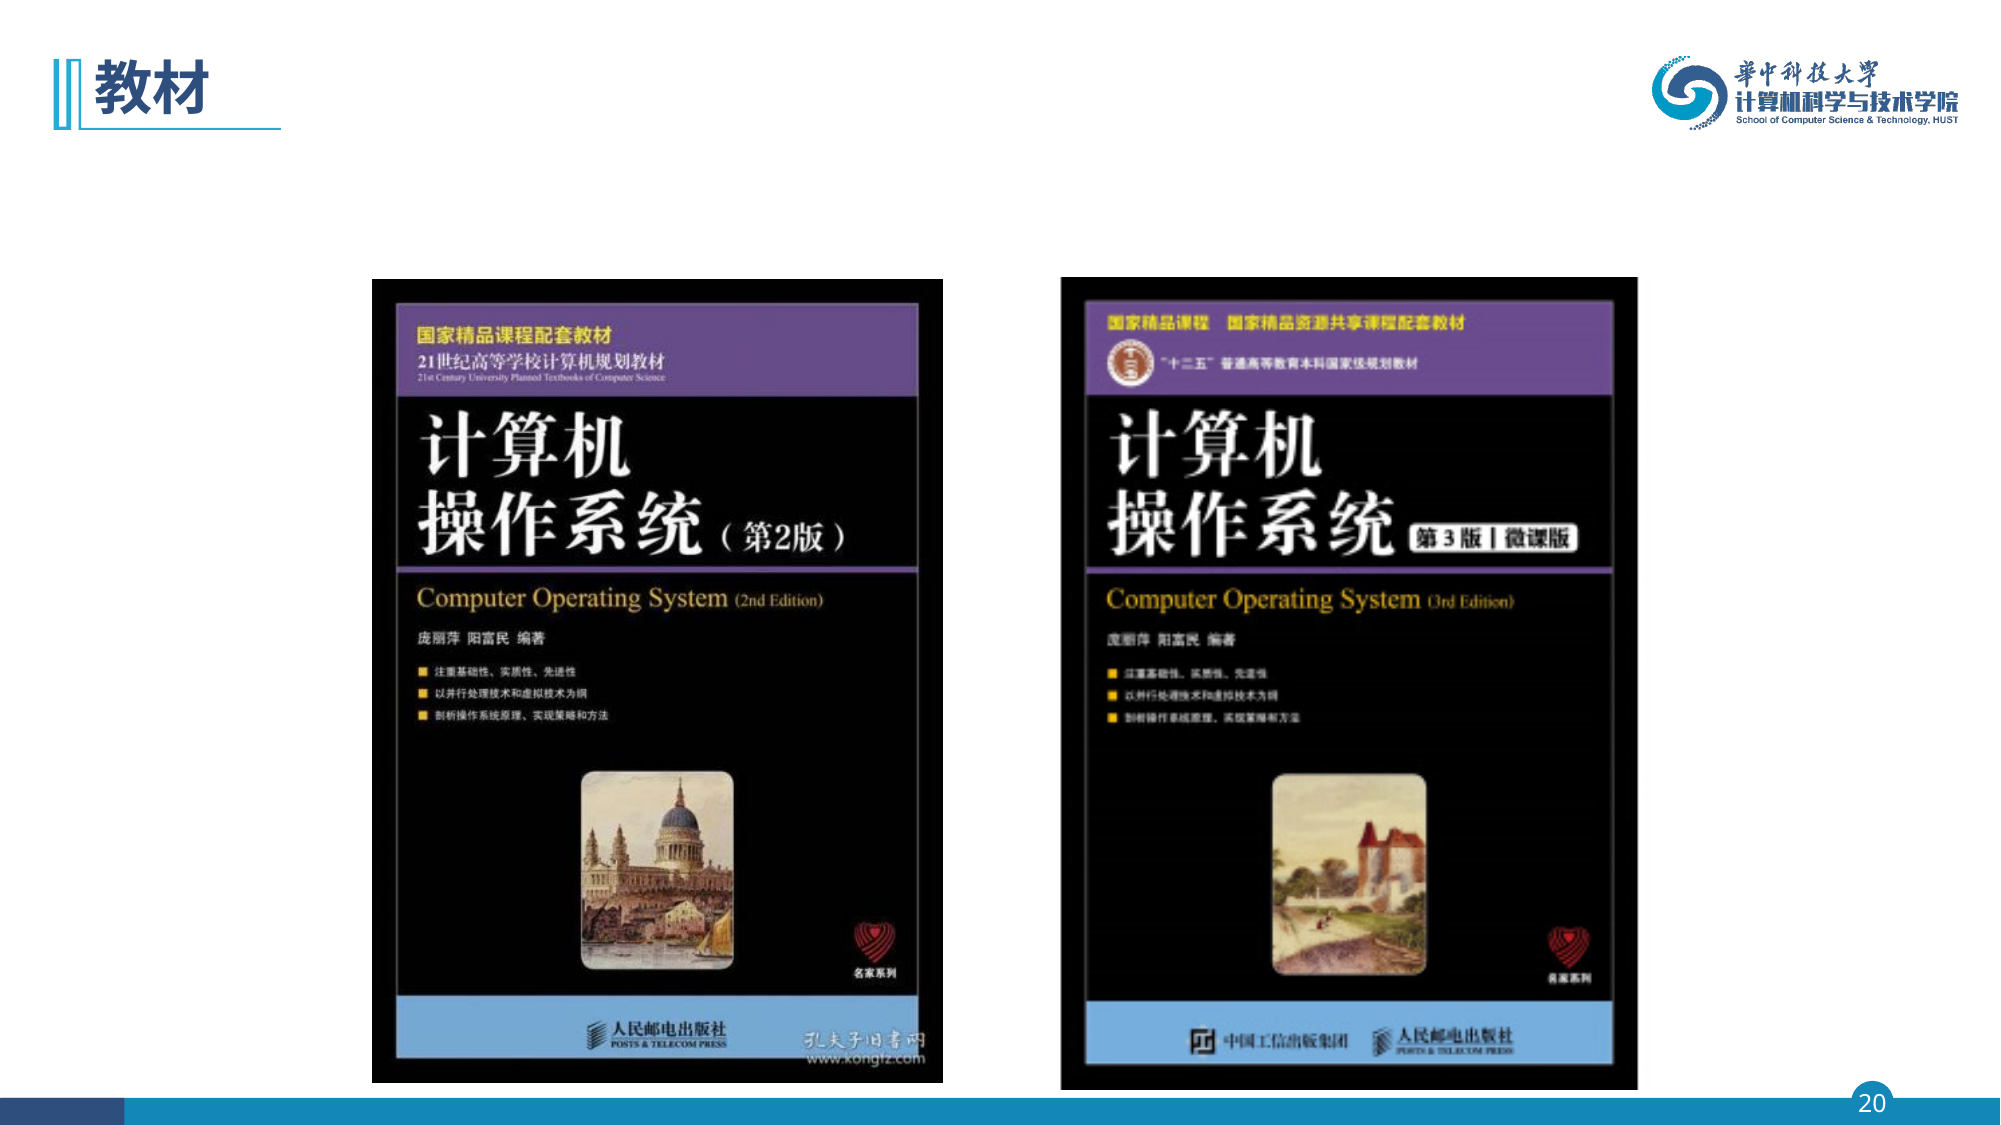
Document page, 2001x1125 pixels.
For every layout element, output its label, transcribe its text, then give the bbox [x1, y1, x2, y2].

picture [1653, 56, 1958, 130]
picture [1653, 56, 1678, 79]
title 教材 [80, 51, 1653, 137]
picture [372, 277, 1757, 1090]
